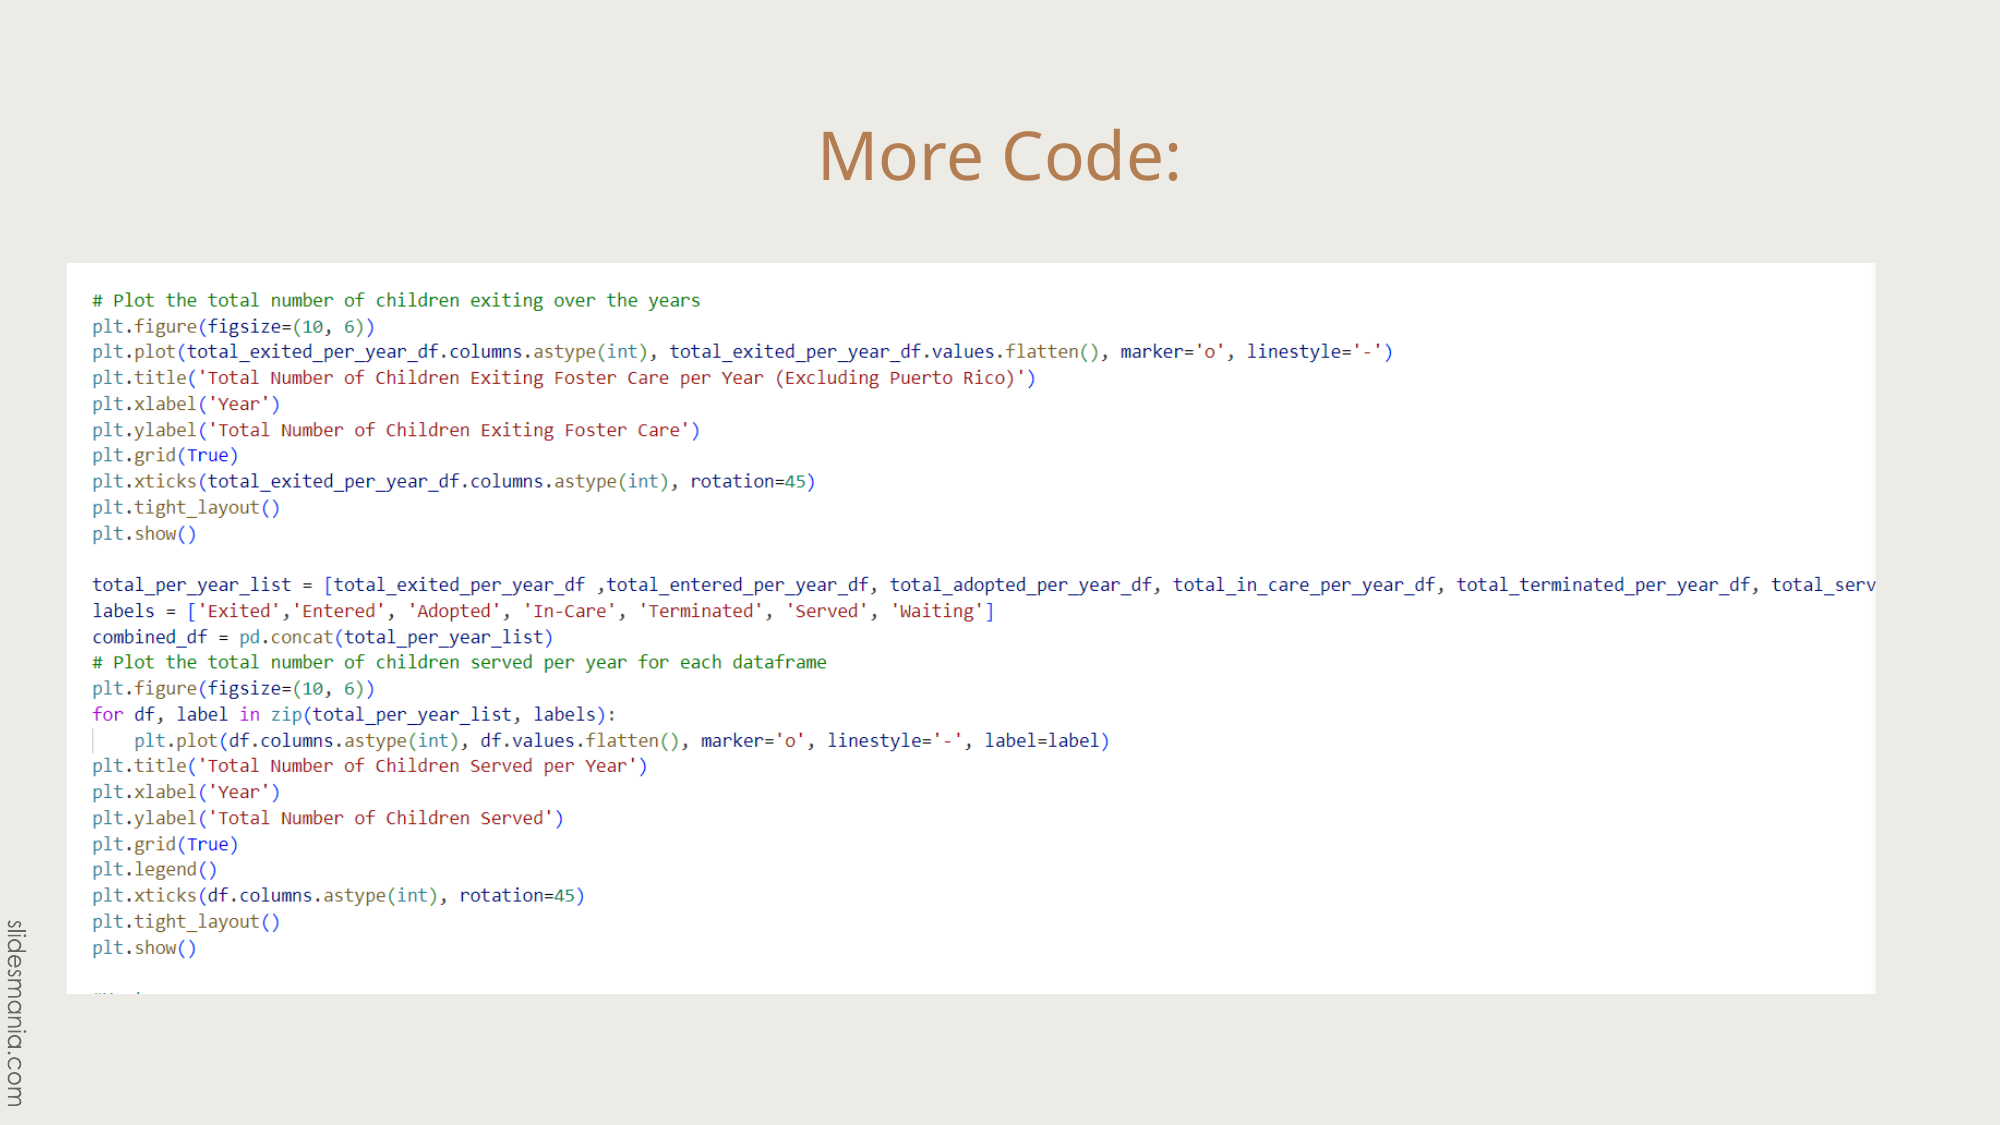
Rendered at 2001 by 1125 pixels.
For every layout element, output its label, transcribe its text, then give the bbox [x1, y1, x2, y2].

title More Code: [206, 92, 1794, 215]
picture [66, 263, 1877, 994]
